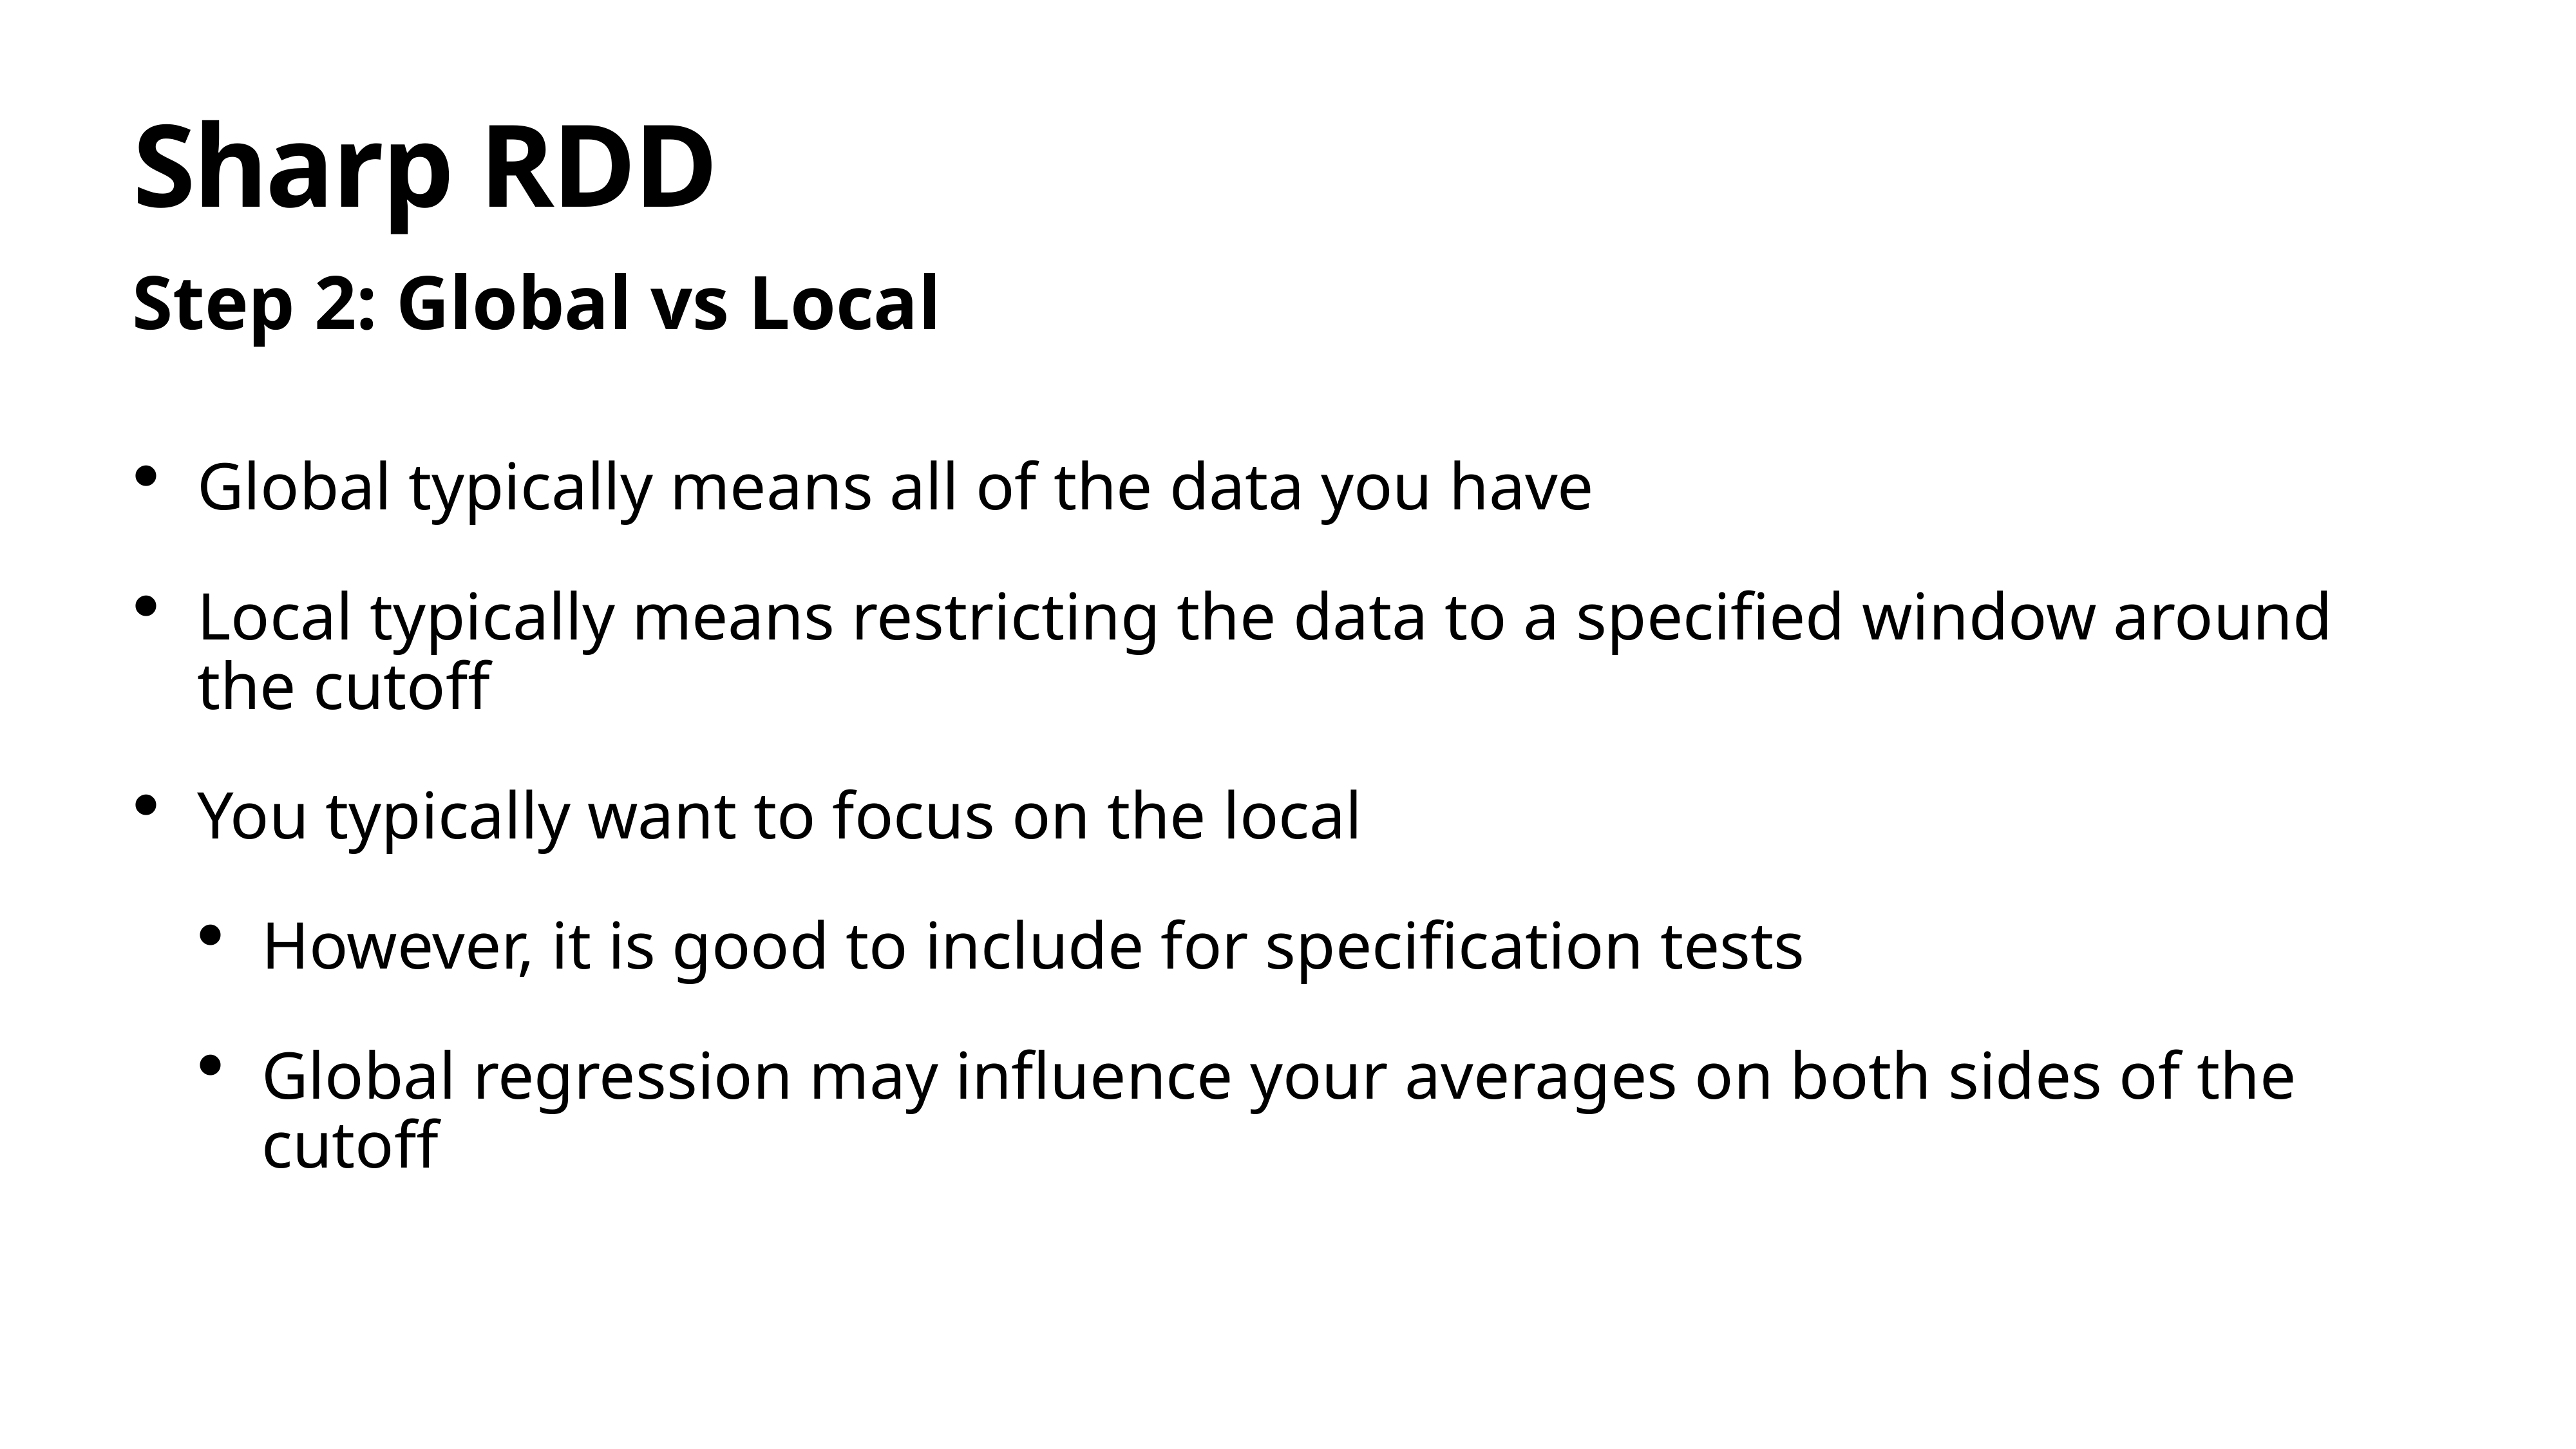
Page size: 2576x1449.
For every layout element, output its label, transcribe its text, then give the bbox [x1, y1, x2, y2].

title Sharp RDD [127, 113, 2449, 250]
list Global typically means all of the data you have Local typically means restricting the data to a specified window around the cutoff You typically want to focus on the local However, it is good to include for specification tests Global regression may influence your averages on both sides of the cutoff [127, 448, 2449, 1321]
list Step 2: Global vs Local [127, 250, 2449, 350]
